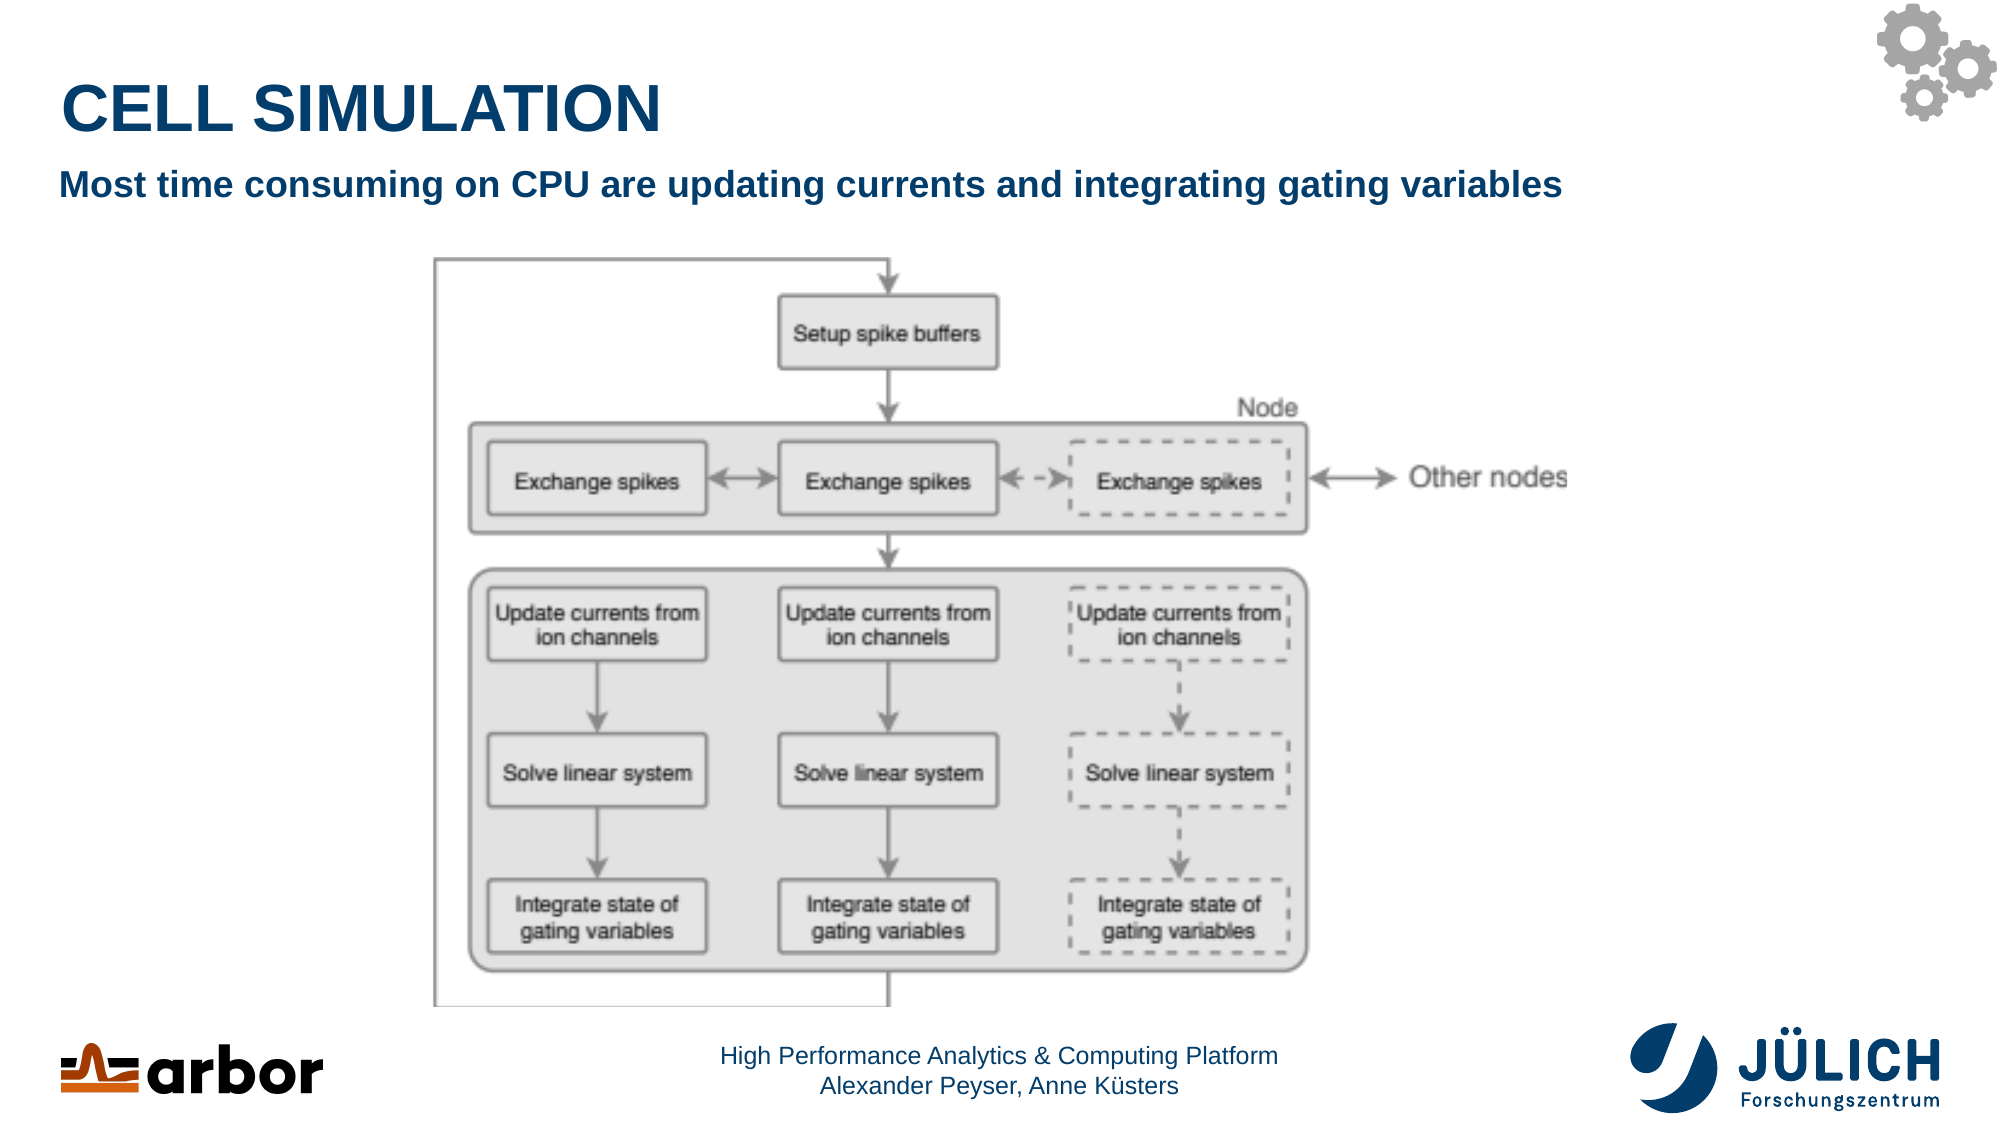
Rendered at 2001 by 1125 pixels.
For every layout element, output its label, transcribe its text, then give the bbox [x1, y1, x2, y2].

slide_number High Performance Analytics & Computing Platform Alexander Peyser, Anne Küsters [603, 1039, 1397, 1106]
title Cell simulation [60, 53, 1940, 238]
picture [1877, 3, 1997, 122]
list Most time consuming on CPU are updating currents and integrating gating variables [58, 154, 1937, 238]
picture [432, 257, 1568, 1007]
picture [61, 1043, 323, 1094]
